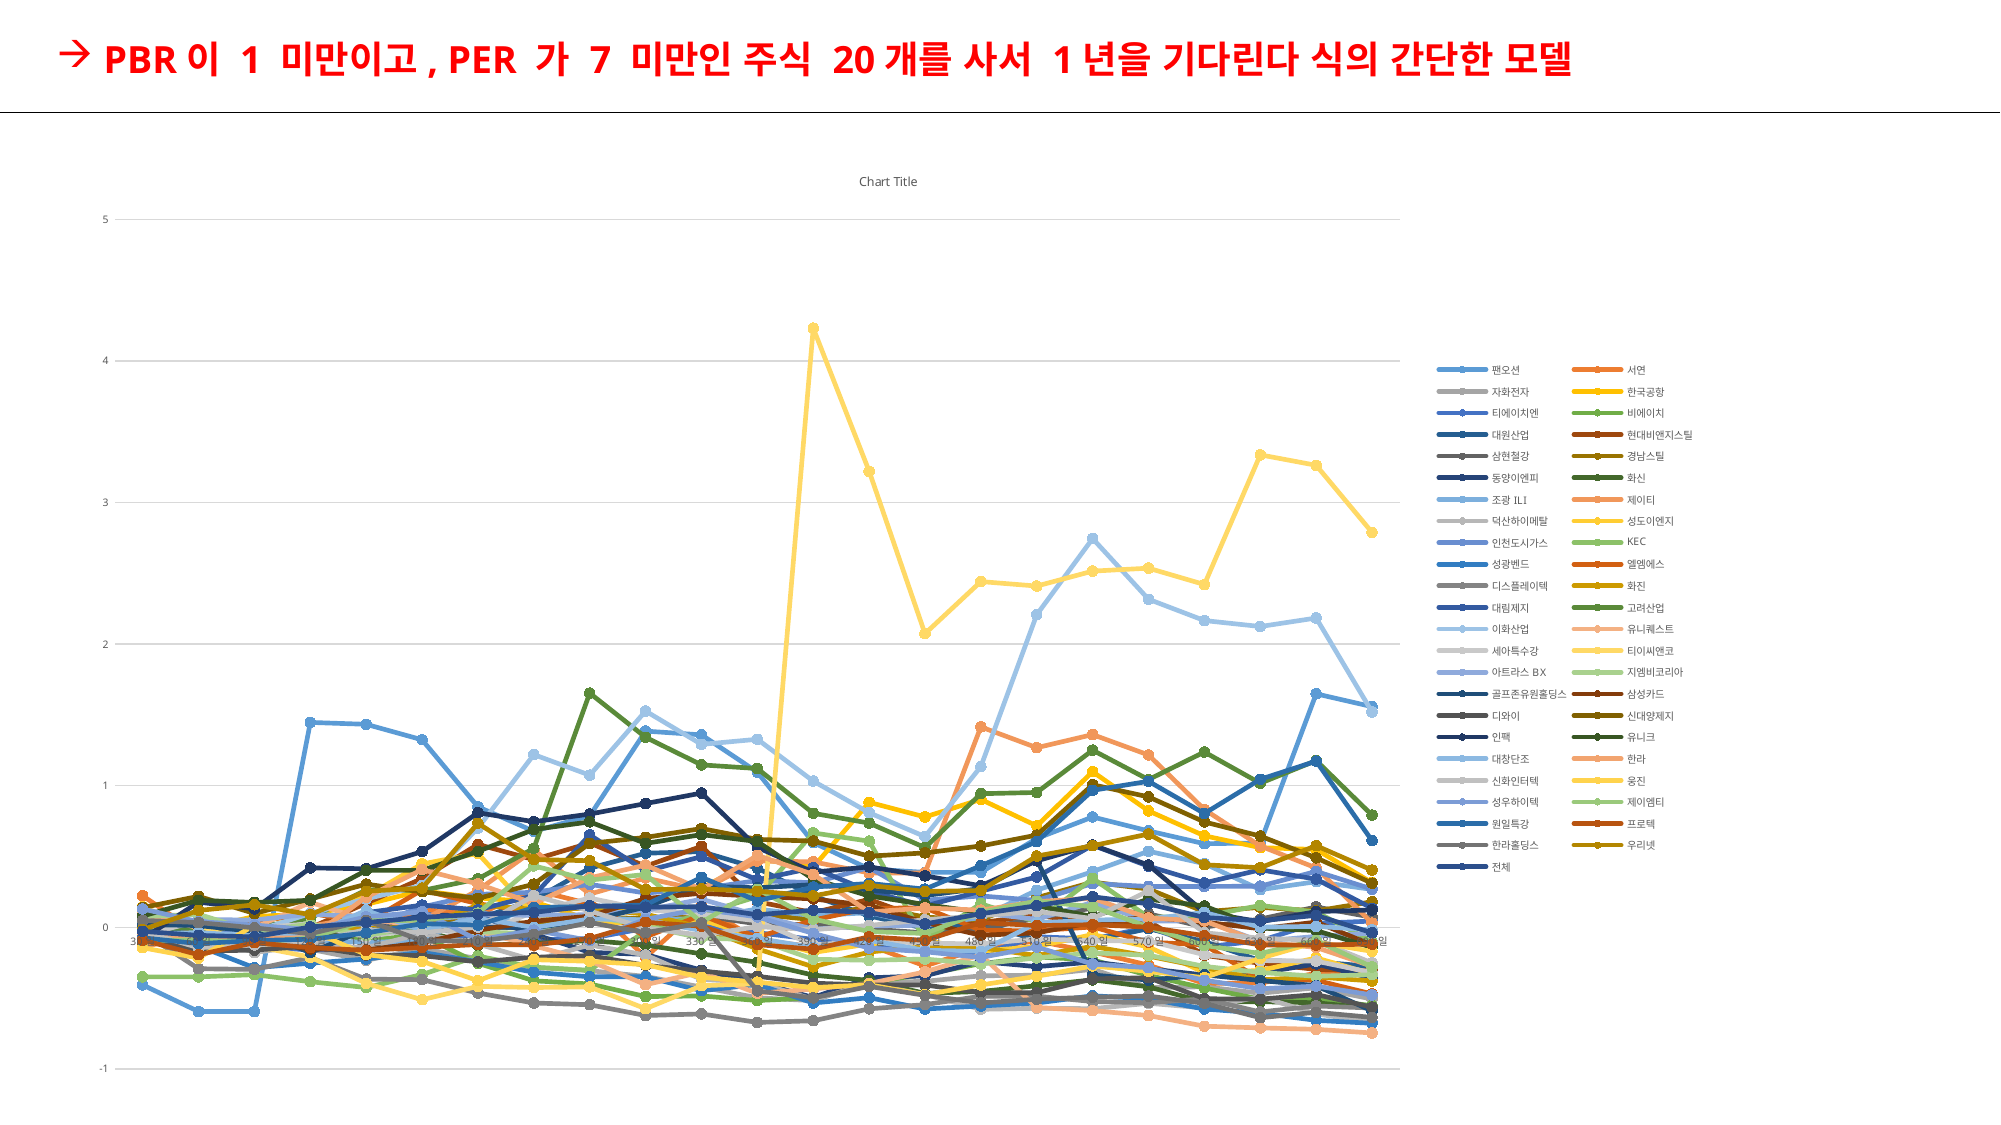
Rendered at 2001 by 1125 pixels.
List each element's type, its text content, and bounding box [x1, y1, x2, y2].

chart [66, 141, 1712, 1096]
title PBR이 1 미만이고, PER 가 7 미만인 주식 20개를 사서 1년을 기다린다 식의 간단한 모델 [41, 21, 1973, 102]
